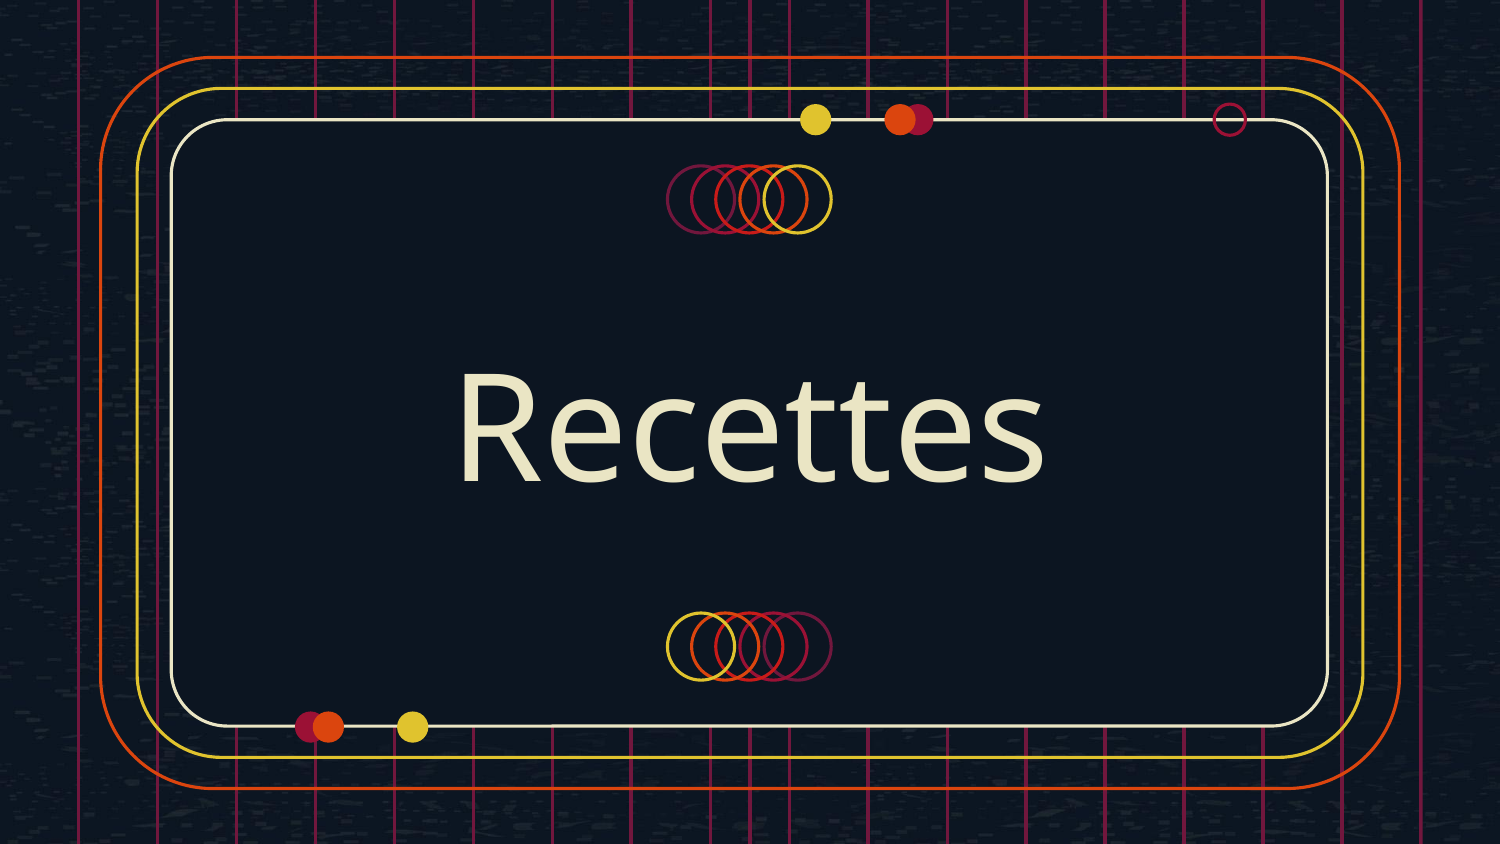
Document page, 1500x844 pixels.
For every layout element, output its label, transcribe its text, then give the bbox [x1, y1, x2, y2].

picture [791, 791, 866, 844]
picture [949, 59, 1024, 86]
picture [1344, 124, 1361, 722]
picture [1028, 59, 1103, 86]
picture [791, 759, 866, 786]
picture [103, 76, 156, 770]
picture [870, 759, 946, 786]
picture [1265, 59, 1340, 111]
picture [1107, 59, 1182, 86]
picture [791, 728, 866, 755]
picture [712, 759, 748, 786]
picture [238, 90, 314, 118]
picture [396, 59, 472, 86]
picture [317, 728, 393, 755]
title Recettes [835, 265, 1219, 578]
picture [1344, 0, 1419, 844]
picture [712, 90, 748, 118]
picture [1028, 728, 1103, 755]
picture [712, 59, 748, 86]
picture [791, 90, 866, 118]
picture [633, 791, 709, 844]
picture [791, 0, 866, 55]
picture [475, 728, 551, 755]
picture [139, 124, 156, 722]
picture [238, 0, 314, 55]
picture [317, 0, 393, 55]
text_box [312, 711, 344, 743]
picture [554, 728, 629, 755]
picture [870, 90, 946, 118]
text_box [1214, 104, 1246, 136]
picture [1186, 0, 1261, 55]
picture [633, 759, 709, 786]
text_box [667, 165, 832, 681]
picture [159, 734, 235, 786]
picture [949, 791, 1024, 844]
picture [317, 759, 393, 786]
picture [633, 90, 709, 118]
picture [633, 0, 709, 55]
picture [712, 791, 748, 844]
picture [1265, 735, 1340, 786]
picture [554, 791, 629, 844]
picture [238, 59, 314, 86]
text_box [294, 711, 319, 743]
picture [870, 0, 946, 55]
picture [475, 59, 551, 86]
picture [752, 90, 788, 118]
text_box [884, 104, 916, 136]
picture [752, 791, 788, 844]
picture [396, 0, 472, 55]
text_box [800, 104, 832, 136]
picture [752, 759, 788, 786]
picture [317, 59, 393, 86]
picture [554, 0, 629, 55]
picture [949, 90, 1024, 118]
picture [752, 59, 788, 86]
picture [1028, 0, 1103, 55]
picture [159, 59, 235, 112]
picture [752, 0, 788, 55]
picture [159, 90, 235, 755]
picture [1107, 90, 1182, 118]
picture [554, 759, 629, 786]
picture [1028, 791, 1103, 844]
picture [870, 59, 946, 86]
picture [554, 90, 629, 118]
text_box [397, 711, 429, 743]
text_box [909, 104, 934, 136]
picture [712, 728, 748, 755]
picture [475, 90, 551, 118]
picture [949, 759, 1024, 786]
picture [1186, 59, 1261, 86]
picture [1186, 90, 1261, 118]
picture [1186, 728, 1261, 755]
picture [238, 791, 314, 844]
picture [1265, 0, 1340, 68]
picture [1265, 778, 1340, 844]
title Recettes [281, 265, 662, 578]
picture [238, 759, 314, 786]
picture [1107, 759, 1182, 786]
picture [396, 728, 472, 755]
picture [949, 0, 1024, 55]
picture [752, 728, 788, 755]
picture [870, 728, 946, 755]
picture [633, 728, 709, 755]
picture [475, 0, 551, 55]
picture [475, 759, 551, 786]
picture [1186, 791, 1261, 844]
picture [1107, 728, 1182, 755]
picture [1265, 90, 1340, 755]
picture [712, 0, 748, 55]
picture [396, 791, 472, 844]
picture [317, 791, 393, 844]
picture [1028, 759, 1103, 786]
picture [317, 90, 393, 118]
picture [870, 791, 946, 844]
picture [0, 0, 77, 844]
picture [554, 59, 629, 86]
picture [791, 59, 866, 86]
picture [159, 0, 235, 68]
picture [633, 59, 709, 86]
picture [238, 728, 314, 755]
picture [1423, 0, 1500, 844]
picture [1107, 0, 1182, 55]
picture [1344, 76, 1397, 770]
picture [1107, 791, 1182, 844]
picture [159, 778, 235, 844]
picture [396, 759, 472, 786]
picture [80, 0, 156, 844]
picture [1186, 759, 1261, 786]
picture [949, 728, 1024, 755]
picture [396, 90, 472, 118]
picture [1028, 90, 1103, 118]
picture [475, 791, 551, 844]
